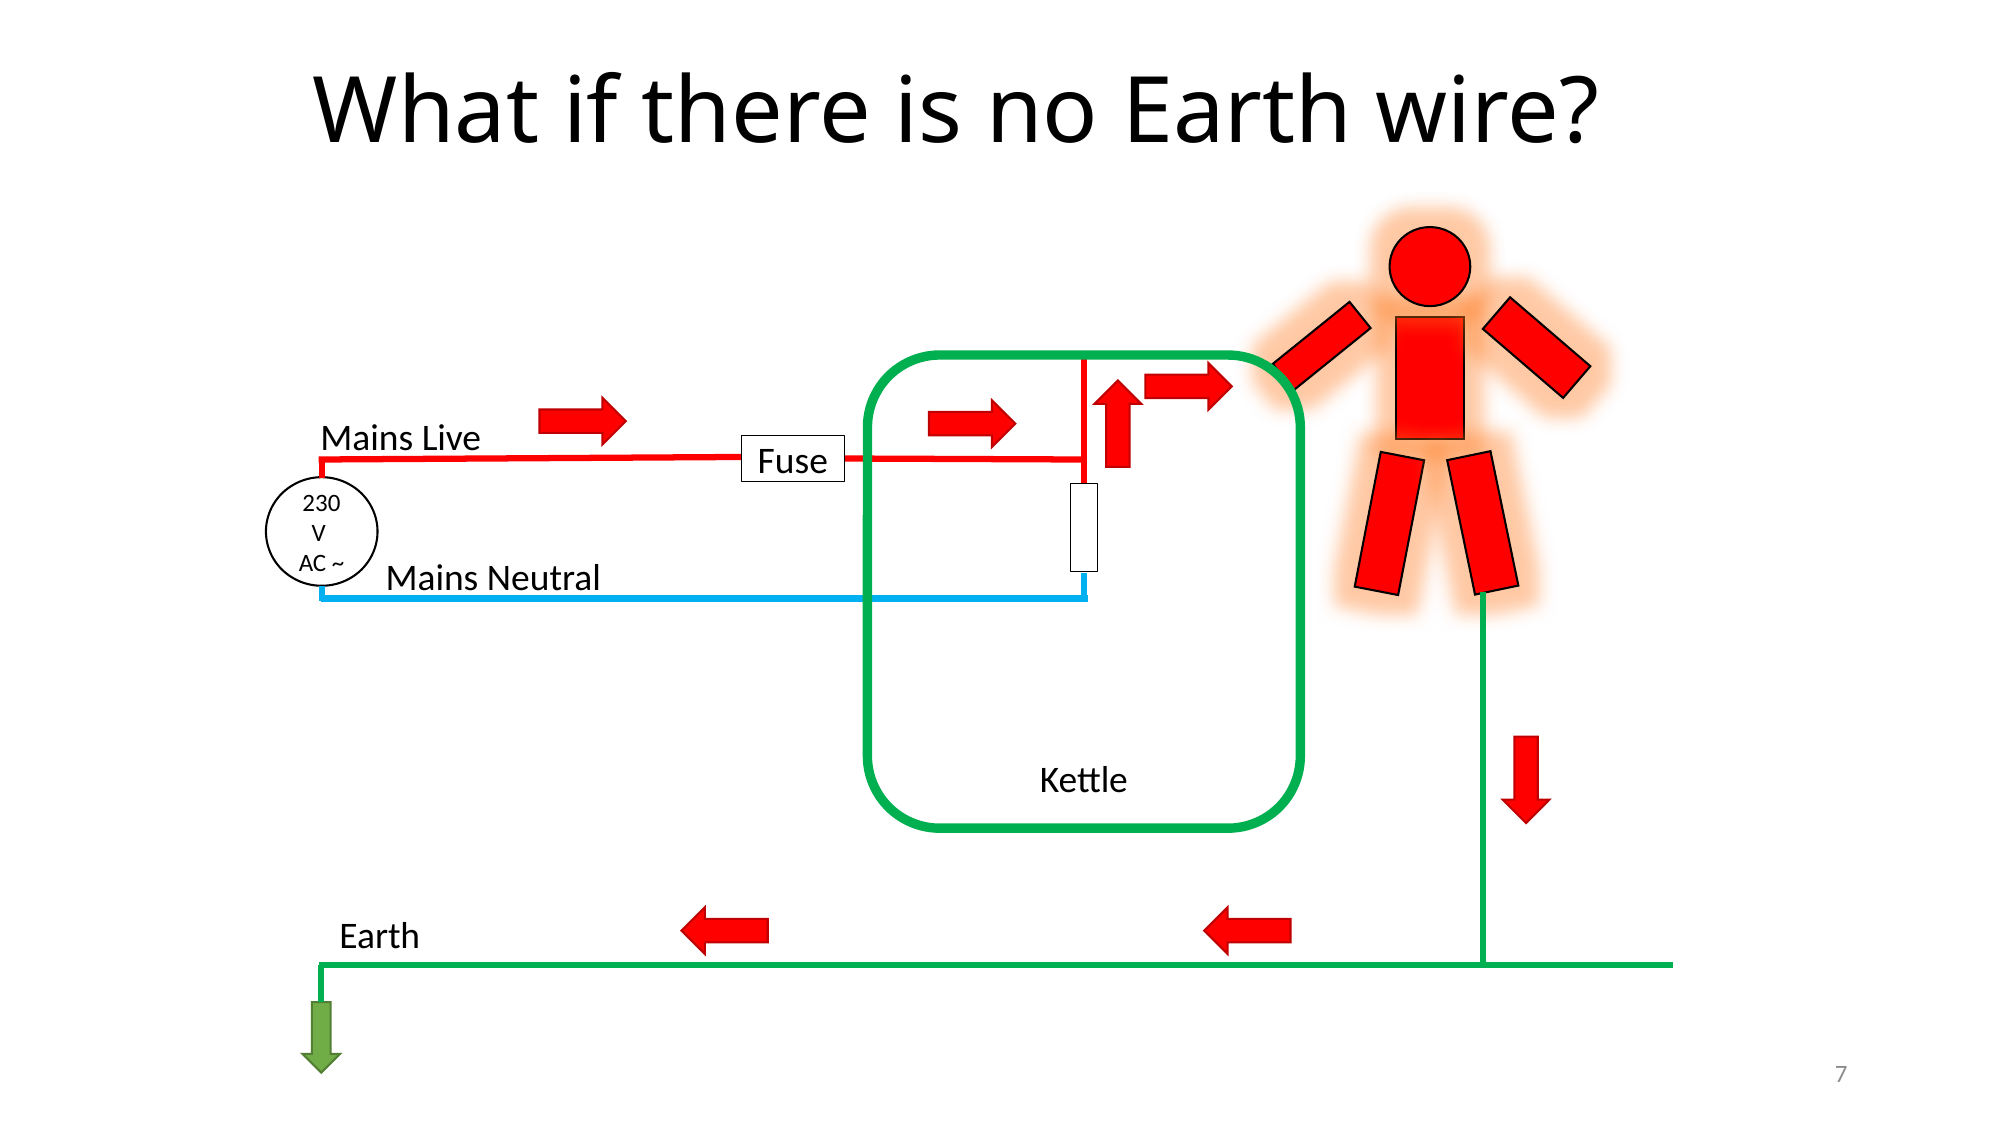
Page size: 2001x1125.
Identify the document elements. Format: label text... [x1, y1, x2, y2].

text_box Kettle [867, 354, 1083, 458]
text_box Mains Live [305, 405, 497, 465]
text_box Kettle [867, 355, 1301, 829]
text_box [1388, 226, 1472, 308]
text_box [1092, 379, 1144, 468]
text_box [1481, 295, 1592, 400]
text_box Mains Neutral [370, 599, 617, 606]
text_box [1445, 449, 1520, 596]
text_box [927, 397, 1017, 450]
text_box Mains Neutral [370, 545, 617, 598]
text_box [299, 1001, 343, 1075]
text_box [1070, 483, 1098, 572]
slide_number 7 [1412, 1042, 1863, 1103]
text_box [1202, 904, 1292, 957]
text_box [1271, 300, 1373, 392]
text_box Fuse [741, 435, 845, 482]
text_box [1395, 337, 1465, 426]
text_box [1353, 450, 1419, 597]
text_box [538, 395, 628, 448]
text_box [679, 904, 769, 957]
title What if there is no Earth wire? [297, 41, 1743, 185]
text_box 230V AC ~ [264, 476, 379, 587]
text_box [1500, 735, 1552, 825]
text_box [318, 456, 742, 460]
text_box Earth [324, 904, 436, 964]
